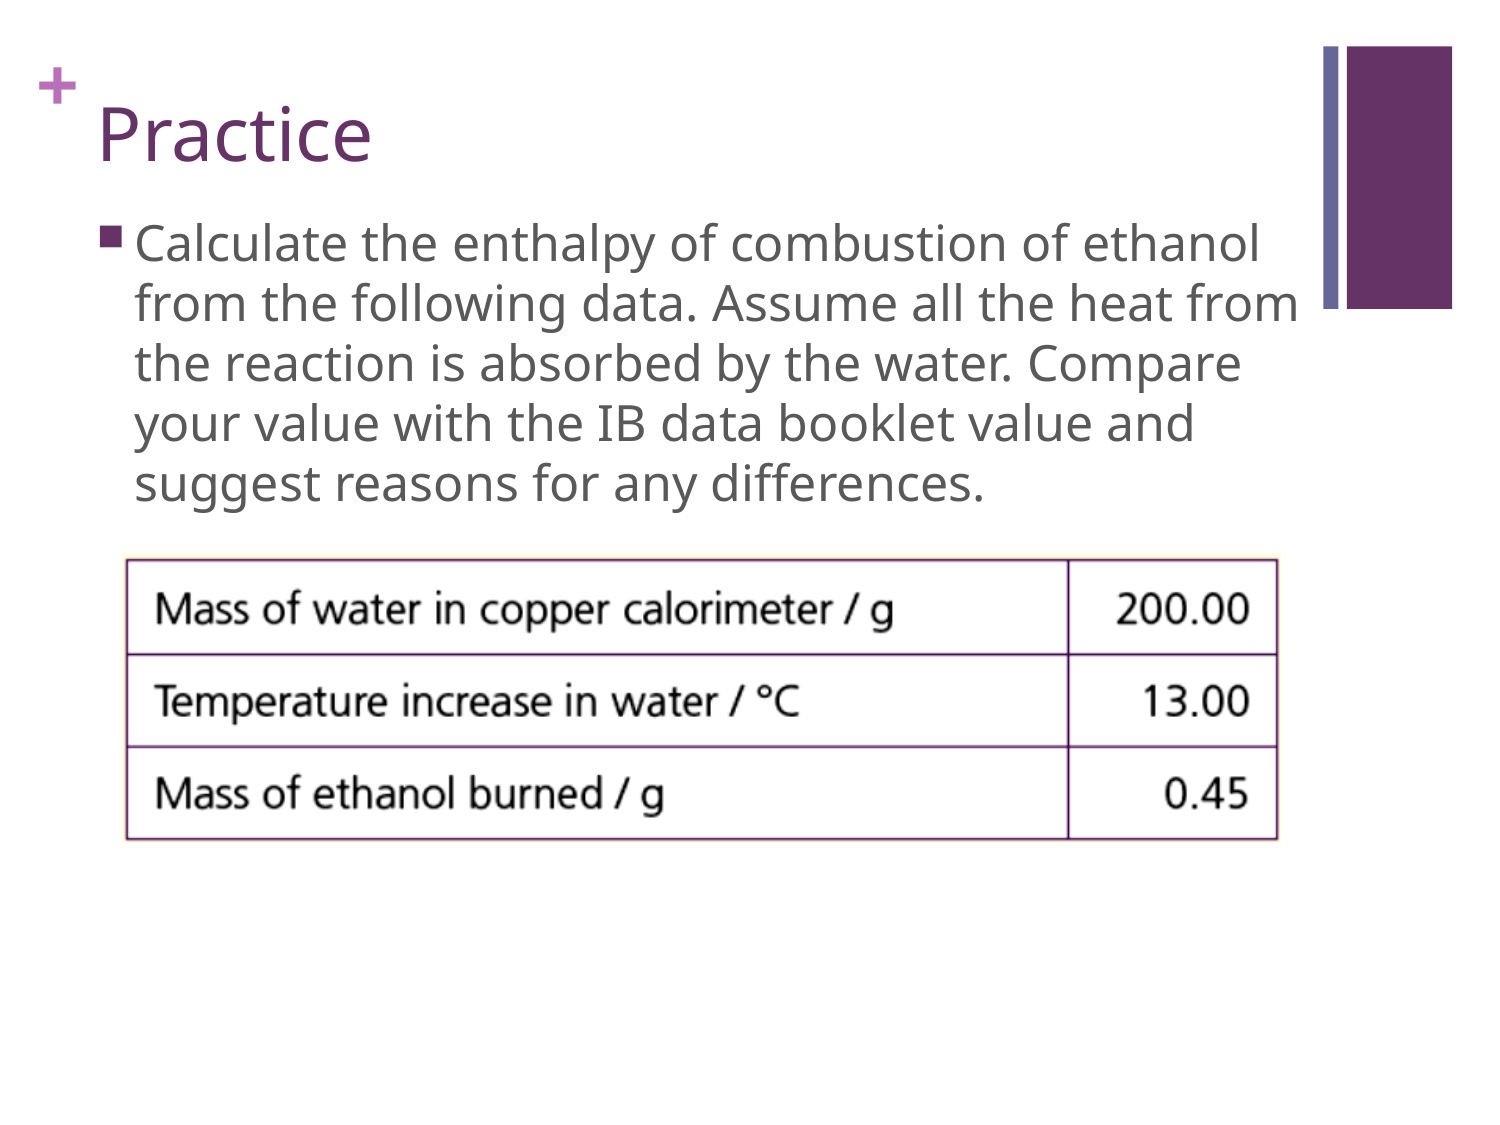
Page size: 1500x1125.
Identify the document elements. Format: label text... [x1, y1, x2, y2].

picture [121, 552, 1282, 844]
title Practice [81, 79, 1322, 204]
list Calculate the enthalpy of combustion of ethanol from the following data. Assume all the heat from the reaction is absorbed by the water. Compare your value with the IB data booklet value and suggest reasons for any differences. [81, 204, 1322, 1005]
